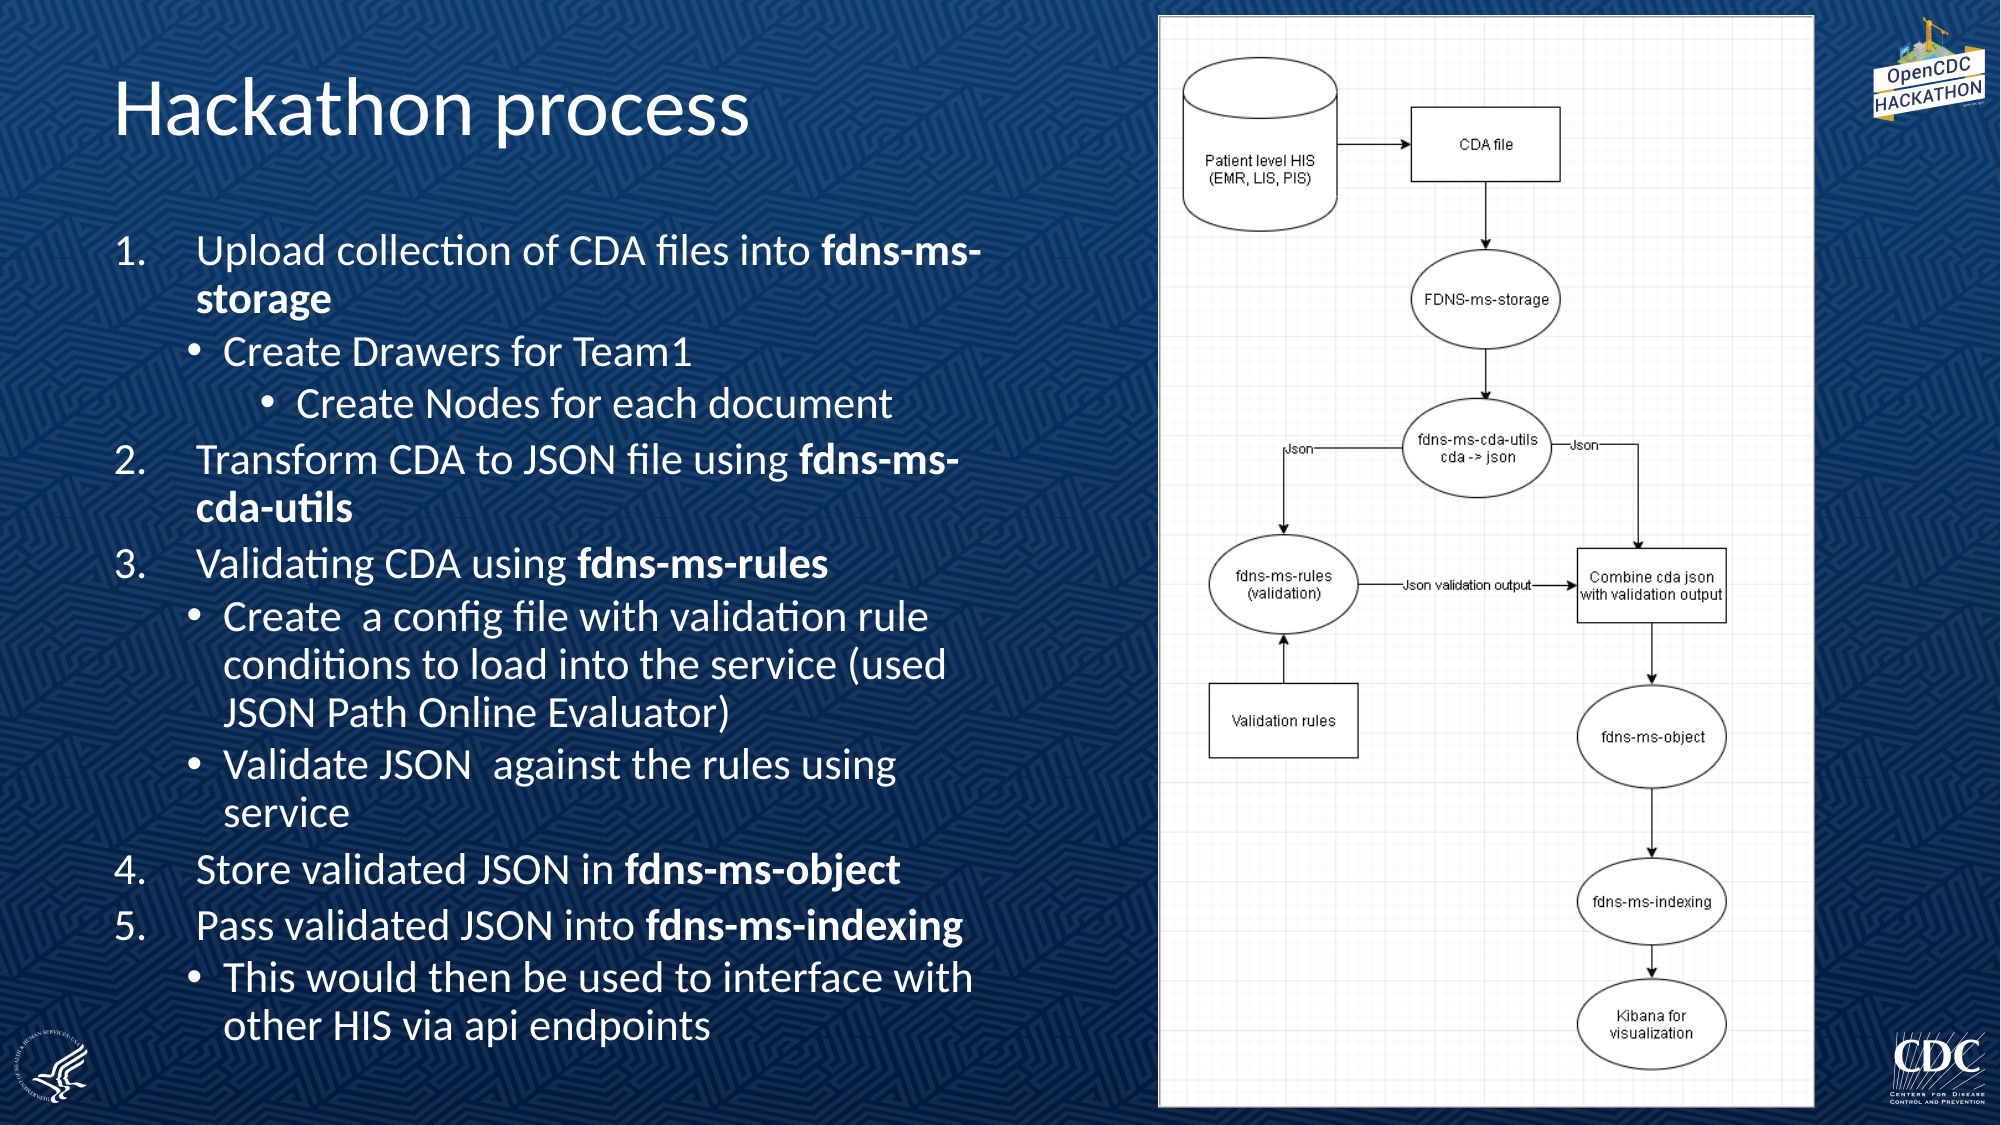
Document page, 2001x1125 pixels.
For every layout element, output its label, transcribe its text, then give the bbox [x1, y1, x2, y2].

picture [0, 0, 2001, 1125]
list Upload collection of CDA files into fdns-ms-storage Create Drawers for Team1 Create Nodes for each document Transform CDA to JSON file using fdns-ms-cda-utils Validating CDA using fdns-ms-rules Create a config file with validation rule conditions to load into the service (used JSON Path Online Evaluator) Validate JSON against the rules using service Store validated JSON in fdns-ms-object Pass validated JSON into fdns-ms-indexing This would then be used to interface with other HIS via api endpoints [98, 184, 1012, 1102]
text_box Hackathon process [98, 45, 1012, 160]
